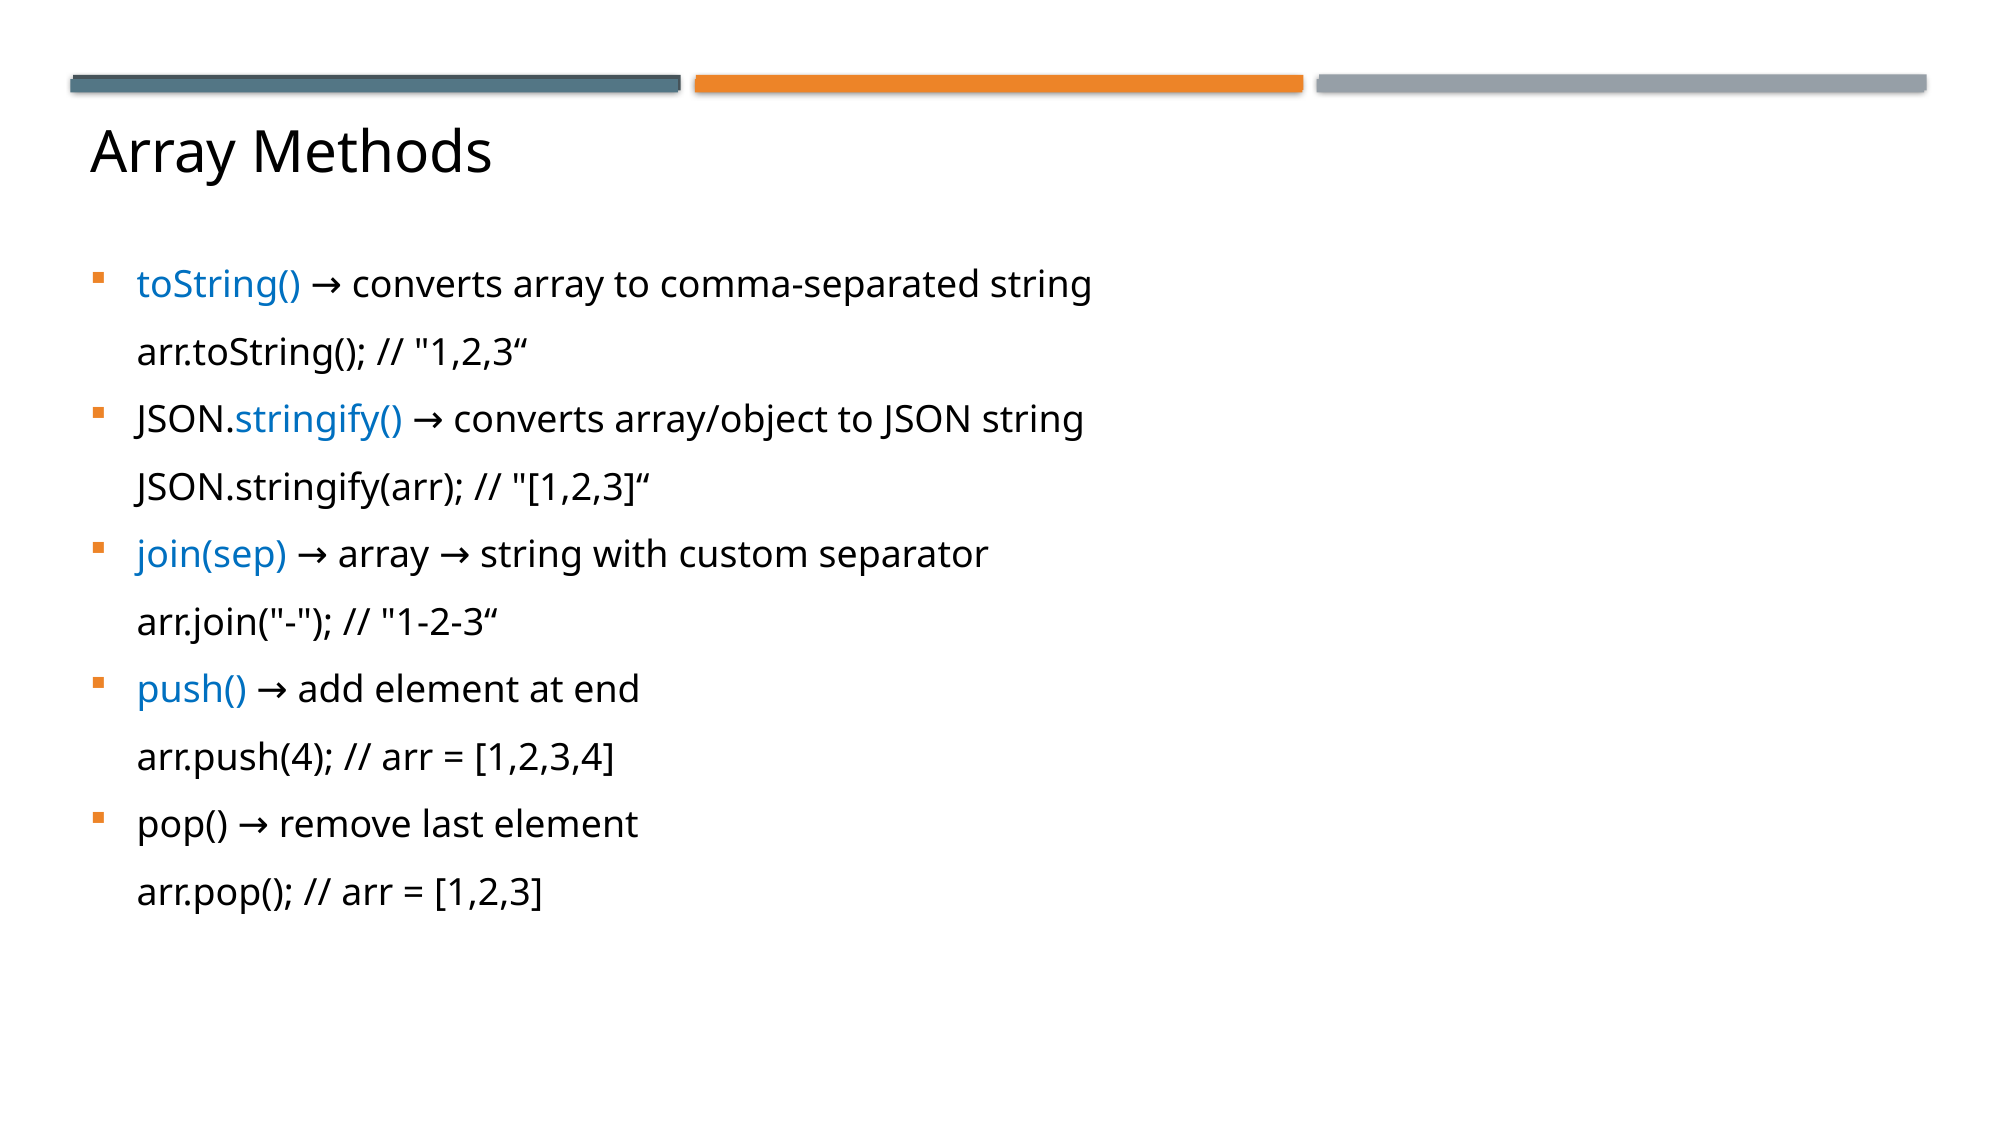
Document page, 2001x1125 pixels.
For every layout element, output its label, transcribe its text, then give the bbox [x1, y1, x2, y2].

text_box toString() → converts array to comma-separated string arr.toString(); // "1,2,3“ JSON.stringify() → converts array/object to JSON string JSON.stringify(arr); // "[1,2,3]“ join(sep) → array → string with custom separator arr.join("-"); // "1-2-3“ push() → add element at end arr.push(4); // arr = [1,2,3,4] pop() → remove last element arr.pop(); // arr = [1,2,3] [74, 230, 1904, 920]
title Array Methods [75, 99, 1924, 192]
